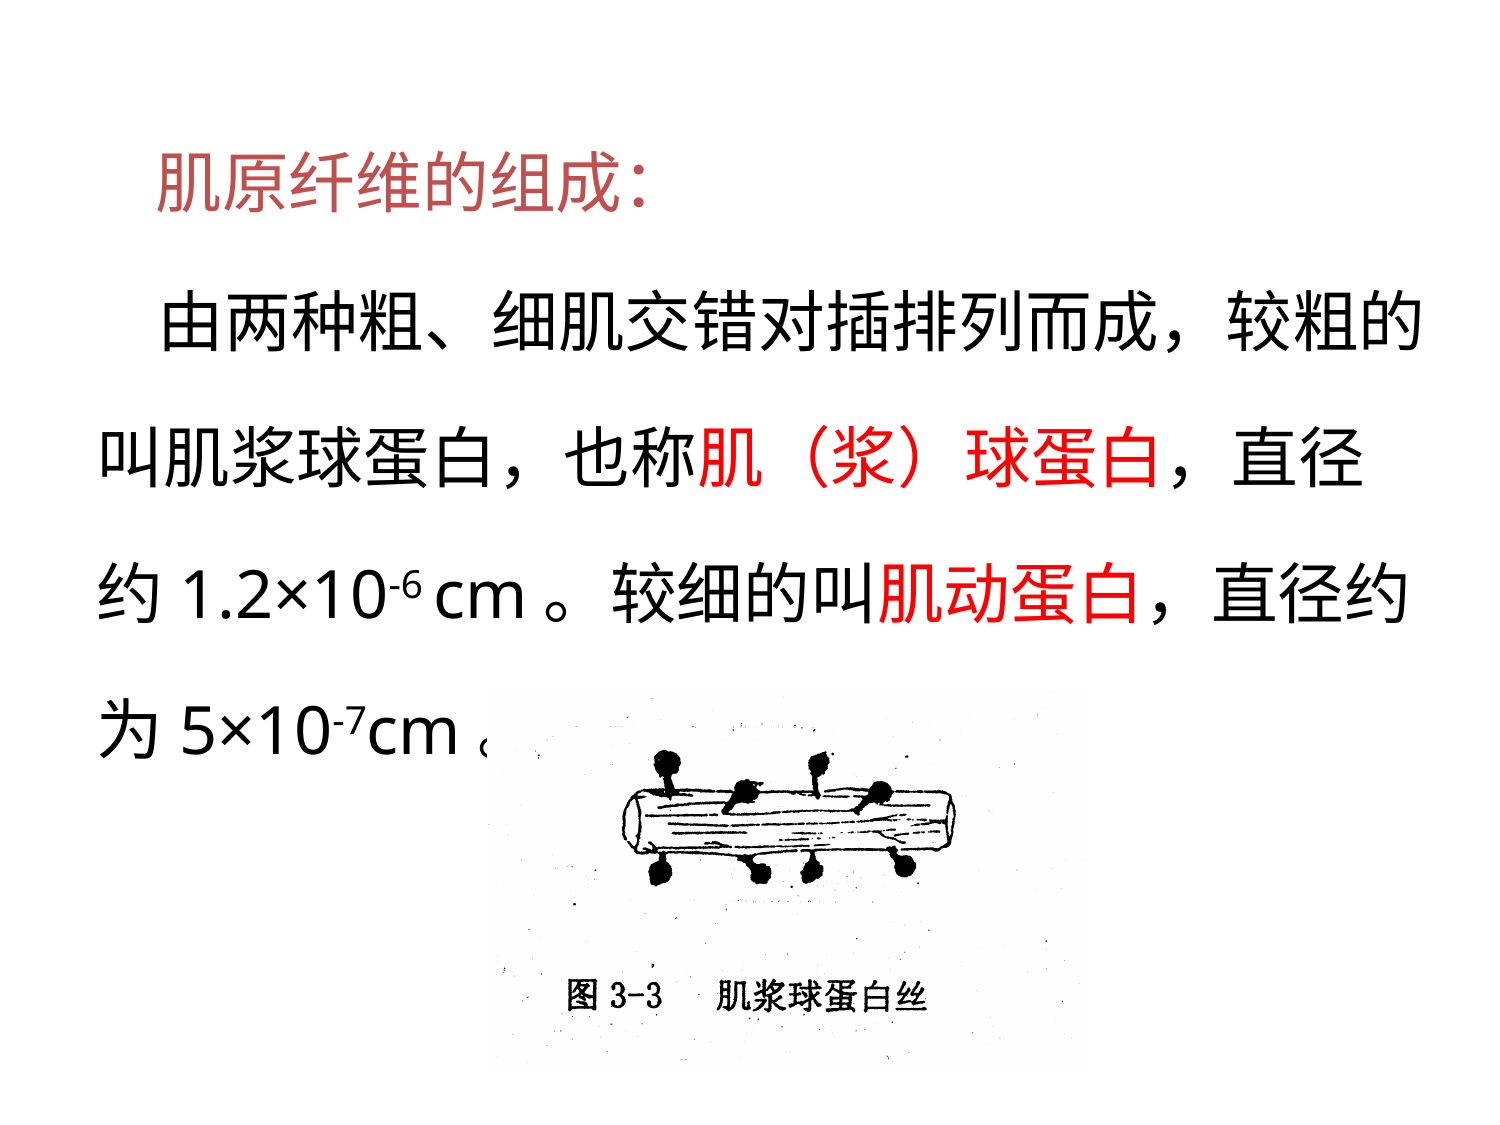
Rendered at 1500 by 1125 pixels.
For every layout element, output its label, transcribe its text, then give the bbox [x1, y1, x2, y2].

picture [487, 687, 1088, 1072]
text_box 肌原纤维的组成： 由两种粗、细肌交错对插排列而成，较粗的叫肌浆球蛋白，也称肌（浆）球蛋白，直径约1.2×10-6 cm。较细的叫肌动蛋白，直径约为5×10-7cm。 [81, 46, 1445, 776]
